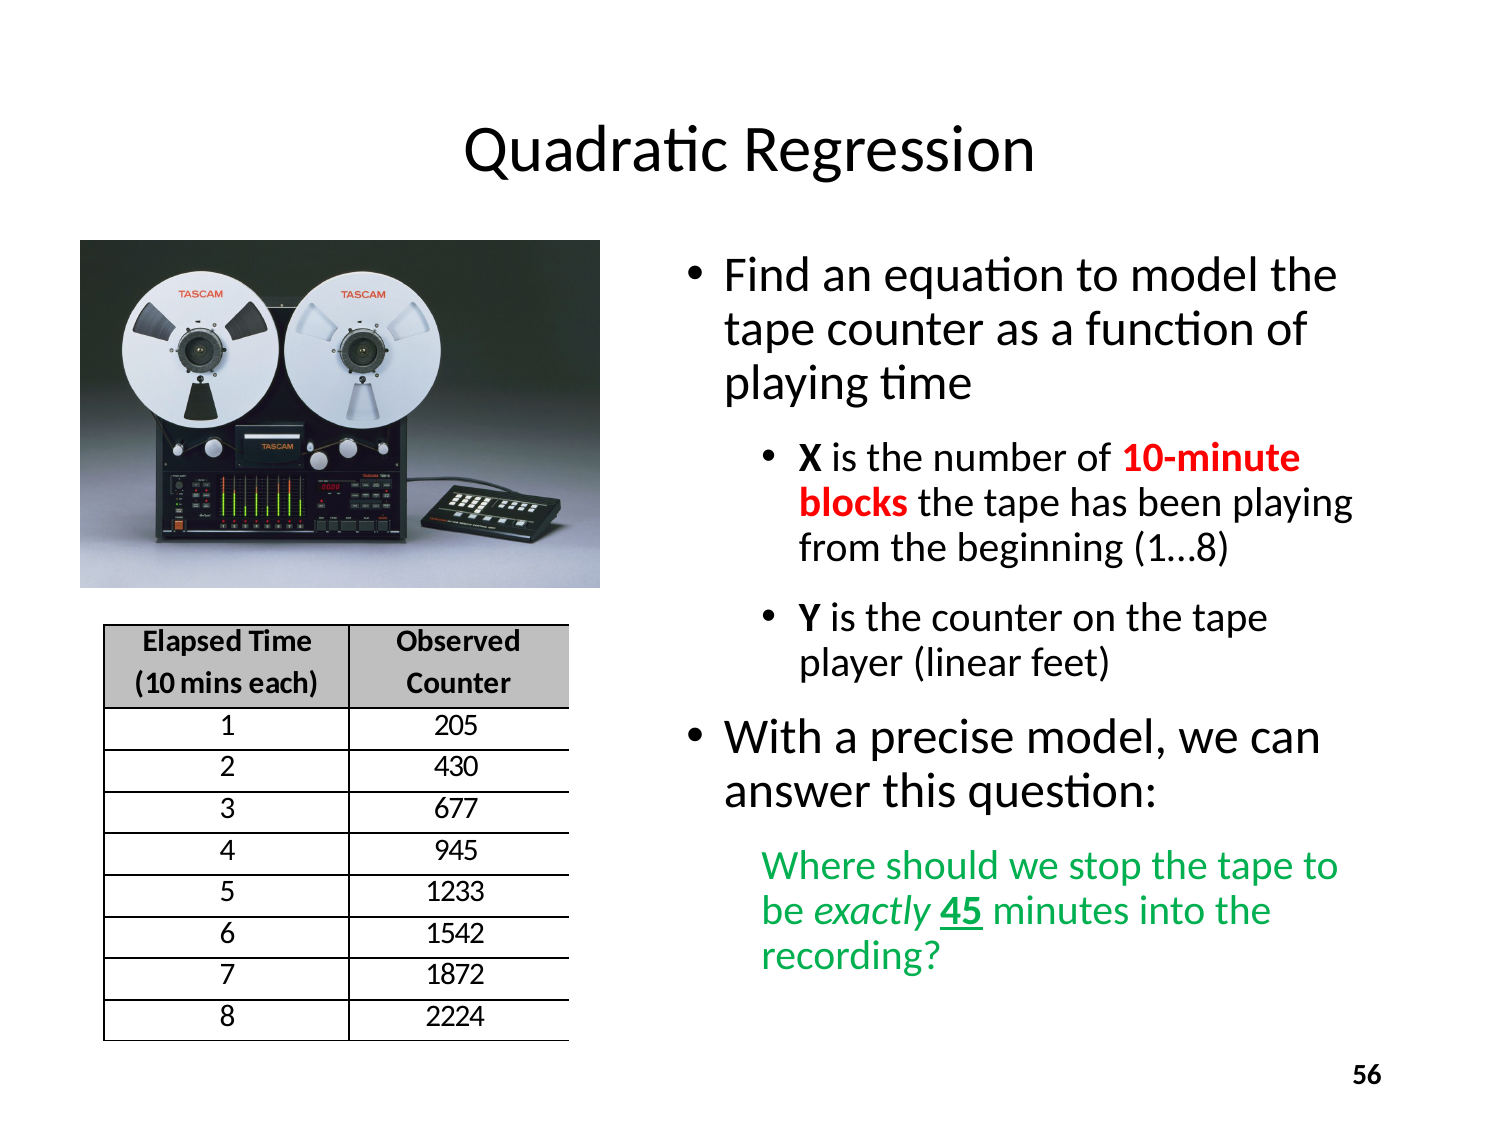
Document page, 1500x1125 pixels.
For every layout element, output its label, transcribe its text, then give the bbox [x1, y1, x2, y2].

list Find an equation to model the tape counter as a function of playing time X is the number of 10-minute blocks the tape has been playing from the beginning (1…8) Y is the counter on the tape player (linear feet) With a precise model, we can answer this question: Where should we stop the tape to be exactly 45 minutes into the recording? [671, 240, 1374, 994]
picture [103, 624, 571, 1043]
title Quadratic Regression [103, 59, 1397, 241]
slide_number 56 [1059, 1042, 1397, 1103]
picture [80, 240, 600, 588]
